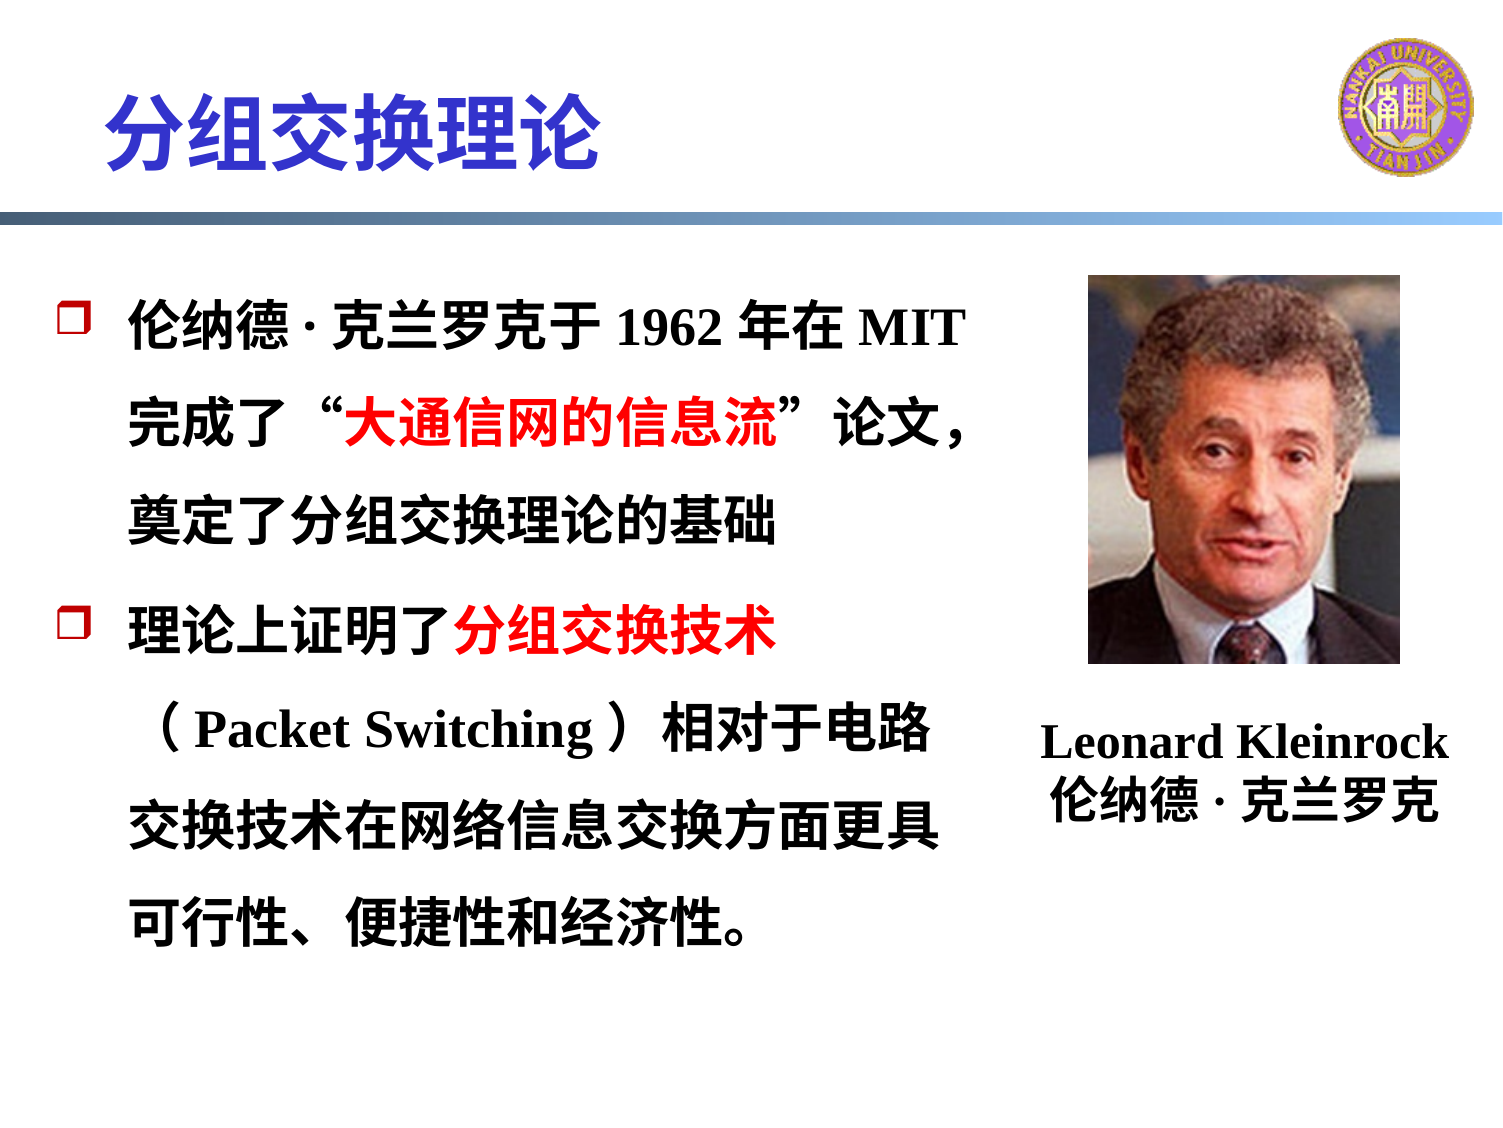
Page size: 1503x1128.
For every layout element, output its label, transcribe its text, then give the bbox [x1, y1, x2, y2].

picture [1365, 38, 1474, 177]
list 伦纳德·克兰罗克于1962年在MIT完成了“大通信网的信息流”论文，奠定了分组交换理论的基础 理论上证明了分组交换技术（Packet Switching）相对于电路交换技术在网络信息交换方面更具可行性、便捷性和经济性。 [38, 250, 1002, 1064]
title 分组交换理论 [87, 37, 1365, 226]
text_box Leonard Kleinrock 伦纳德·克兰罗克 [1001, 700, 1489, 836]
picture [1088, 275, 1400, 664]
